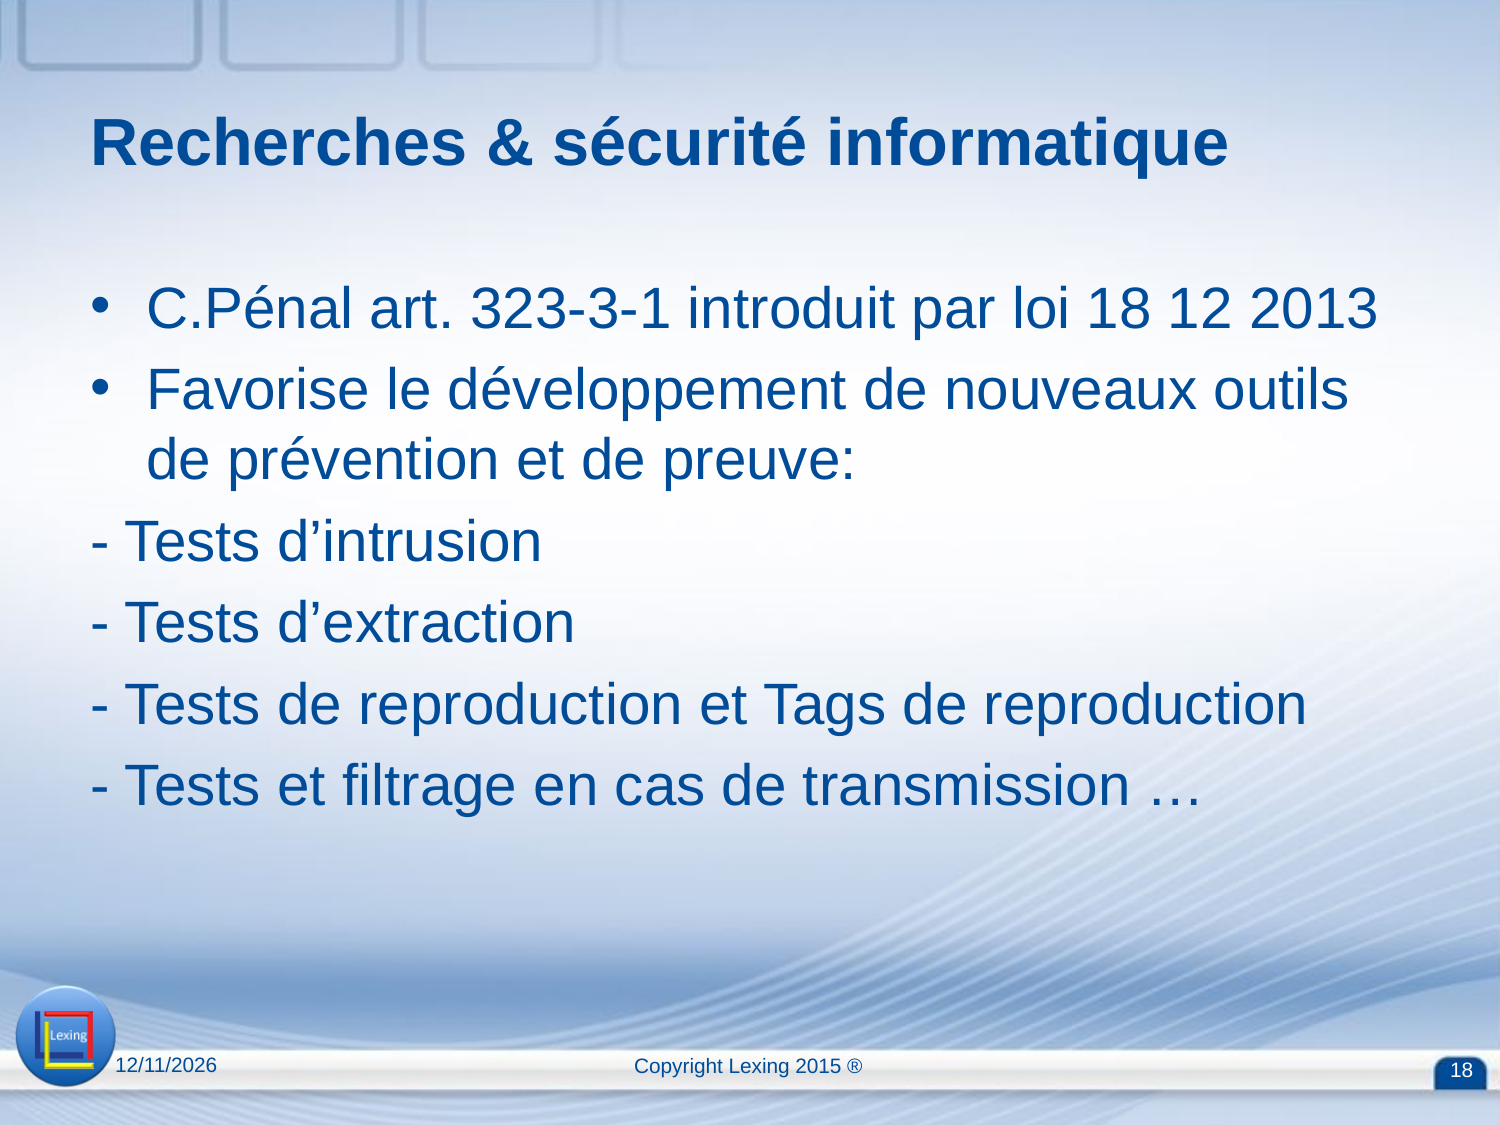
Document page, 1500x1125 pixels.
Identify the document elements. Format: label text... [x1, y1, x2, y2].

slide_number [100, 1034, 254, 1094]
title Recherches & sécurité informatique [74, 44, 1426, 233]
slide_number 18 [1387, 1034, 1489, 1103]
footer Copyright Lexing 2015 ® [513, 1034, 989, 1095]
picture [0, 0, 1500, 1125]
list C.Pénal art. 323-3-1 introduit par loi 18 12 2013 Favorise le développement de nouveaux outils de prévention et de preuve: - Tests d’intrusion - Tests d’extraction - Tests de reproduction et Tags de reproduction - Tests et filtrage en cas de transmission … [74, 262, 1426, 1006]
